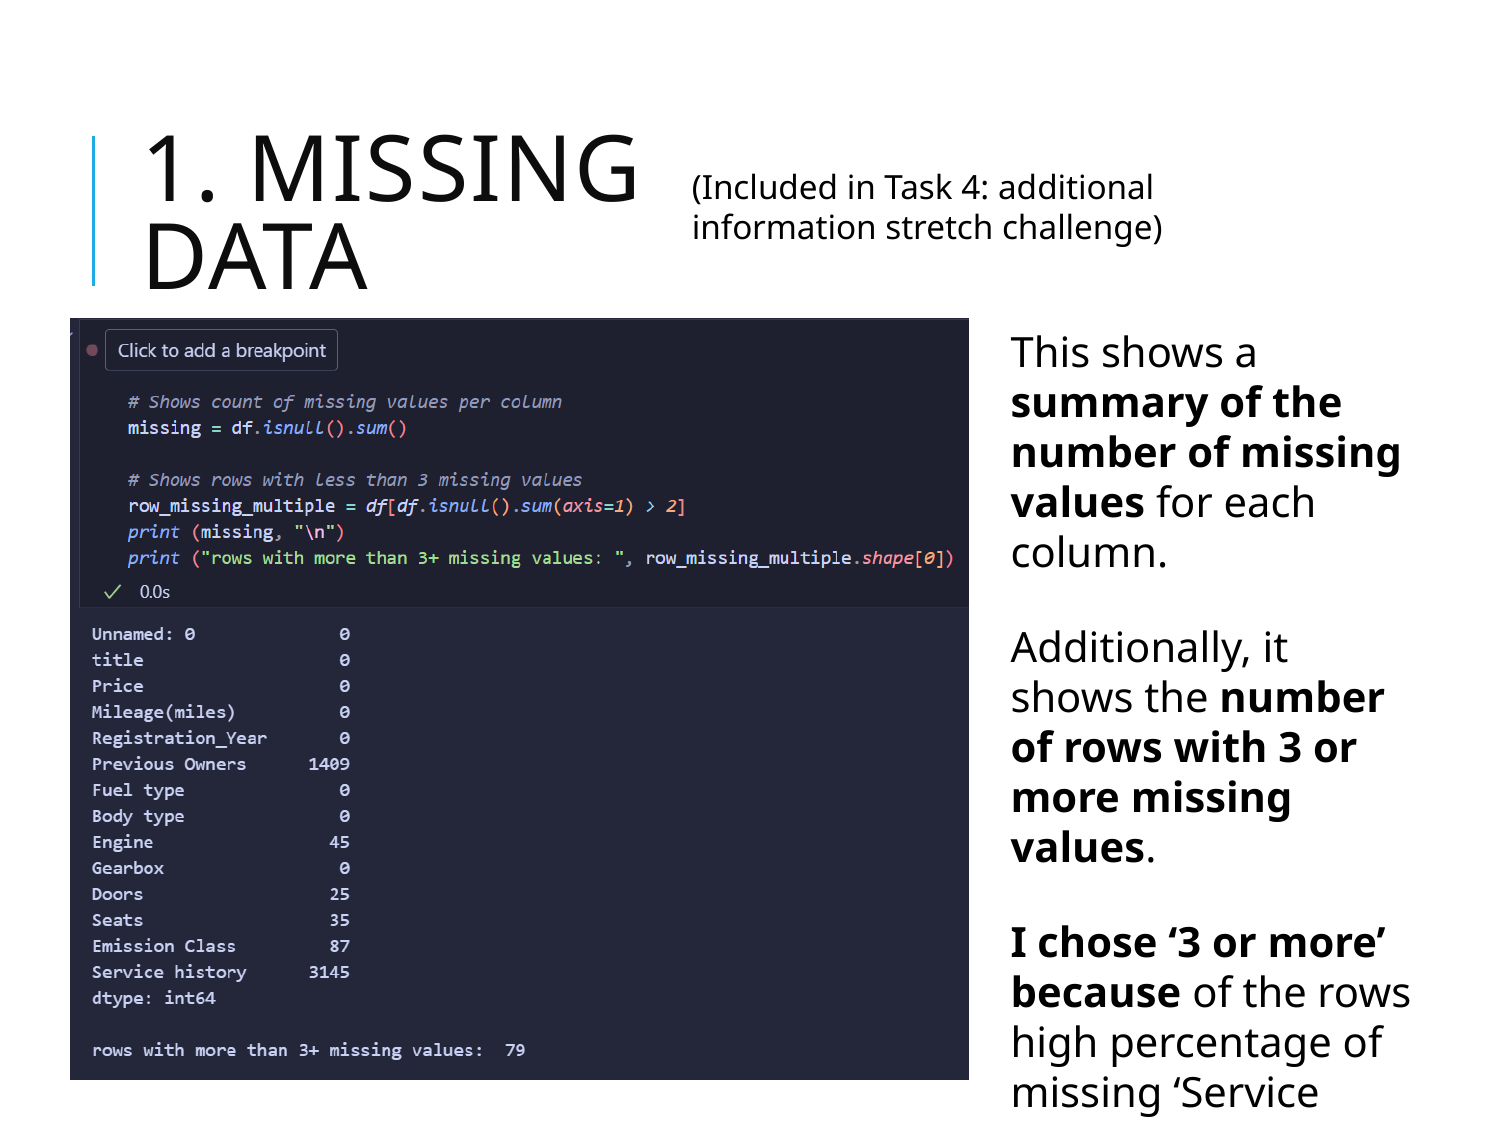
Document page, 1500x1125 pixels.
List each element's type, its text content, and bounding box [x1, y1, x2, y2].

text_box This shows a summary of the number of missing values for each column. Additionally, it shows the number of rows with 3 or more missing values. I chose ‘3 or more’ because of the rows high percentage of missing ‘Service history’ and ‘Previous Owners’ values. [995, 318, 1427, 1125]
title 1. Missing Data [126, 96, 678, 313]
text_box (Included in Task 4: additional information stretch challenge) [677, 159, 1300, 254]
picture [70, 317, 969, 1080]
